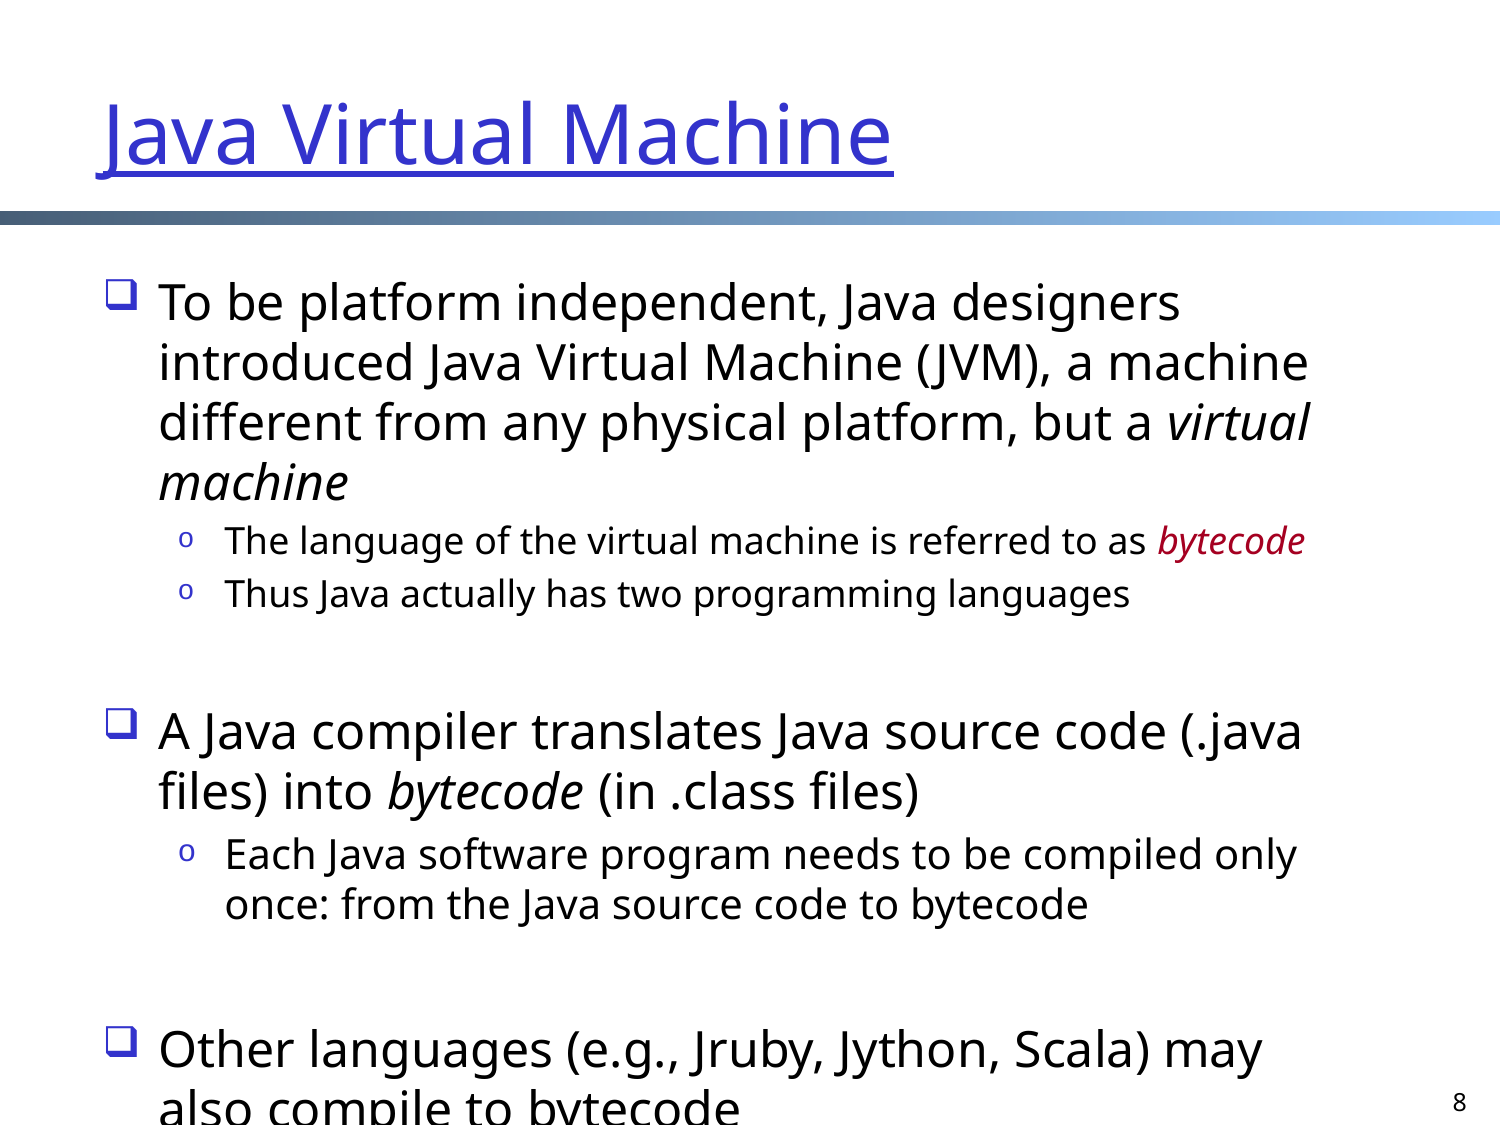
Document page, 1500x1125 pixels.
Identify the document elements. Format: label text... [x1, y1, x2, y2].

list To be platform independent, Java designers introduced Java Virtual Machine (JVM), a machine different from any physical platform, but a virtual machine The language of the virtual machine is referred to as bytecode Thus Java actually has two programming languages A Java compiler translates Java source code (.java files) into bytecode (in .class files) Each Java software program needs to be compiled only once: from the Java source code to bytecode Other languages (e.g., Jruby, Jython, Scala) may also compile to bytecode [87, 262, 1363, 1025]
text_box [1424, 212, 1428, 224]
slide_number 8 [1406, 1078, 1482, 1125]
title Java Virtual Machine [87, 37, 1363, 225]
